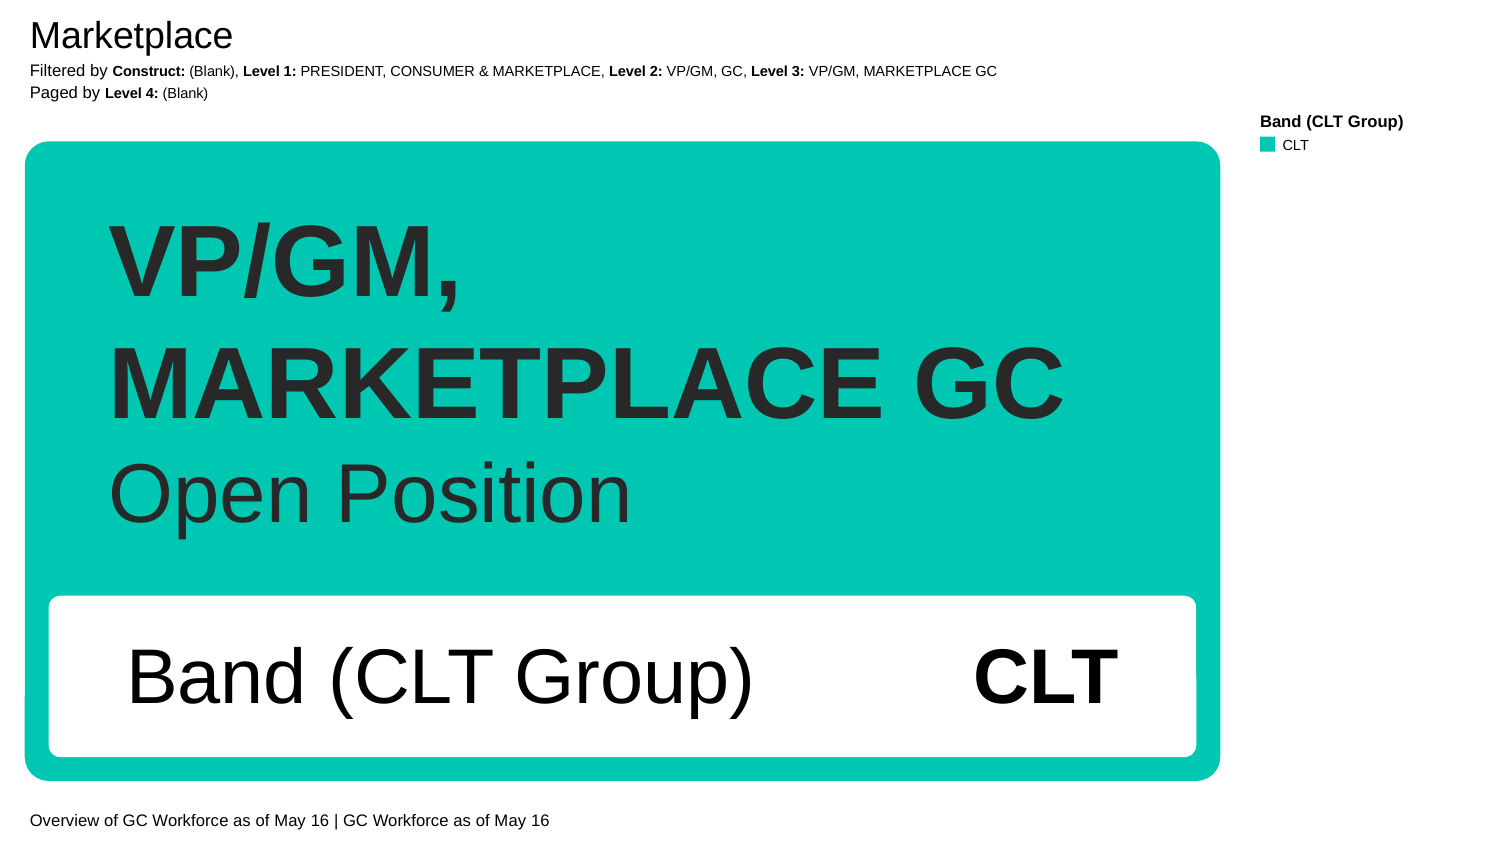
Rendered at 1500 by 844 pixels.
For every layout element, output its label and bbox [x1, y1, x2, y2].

text_box [30, 147, 1215, 776]
text_box [14, 809, 1485, 830]
text_box [14, 15, 1455, 98]
text_box [1259, 112, 1485, 152]
